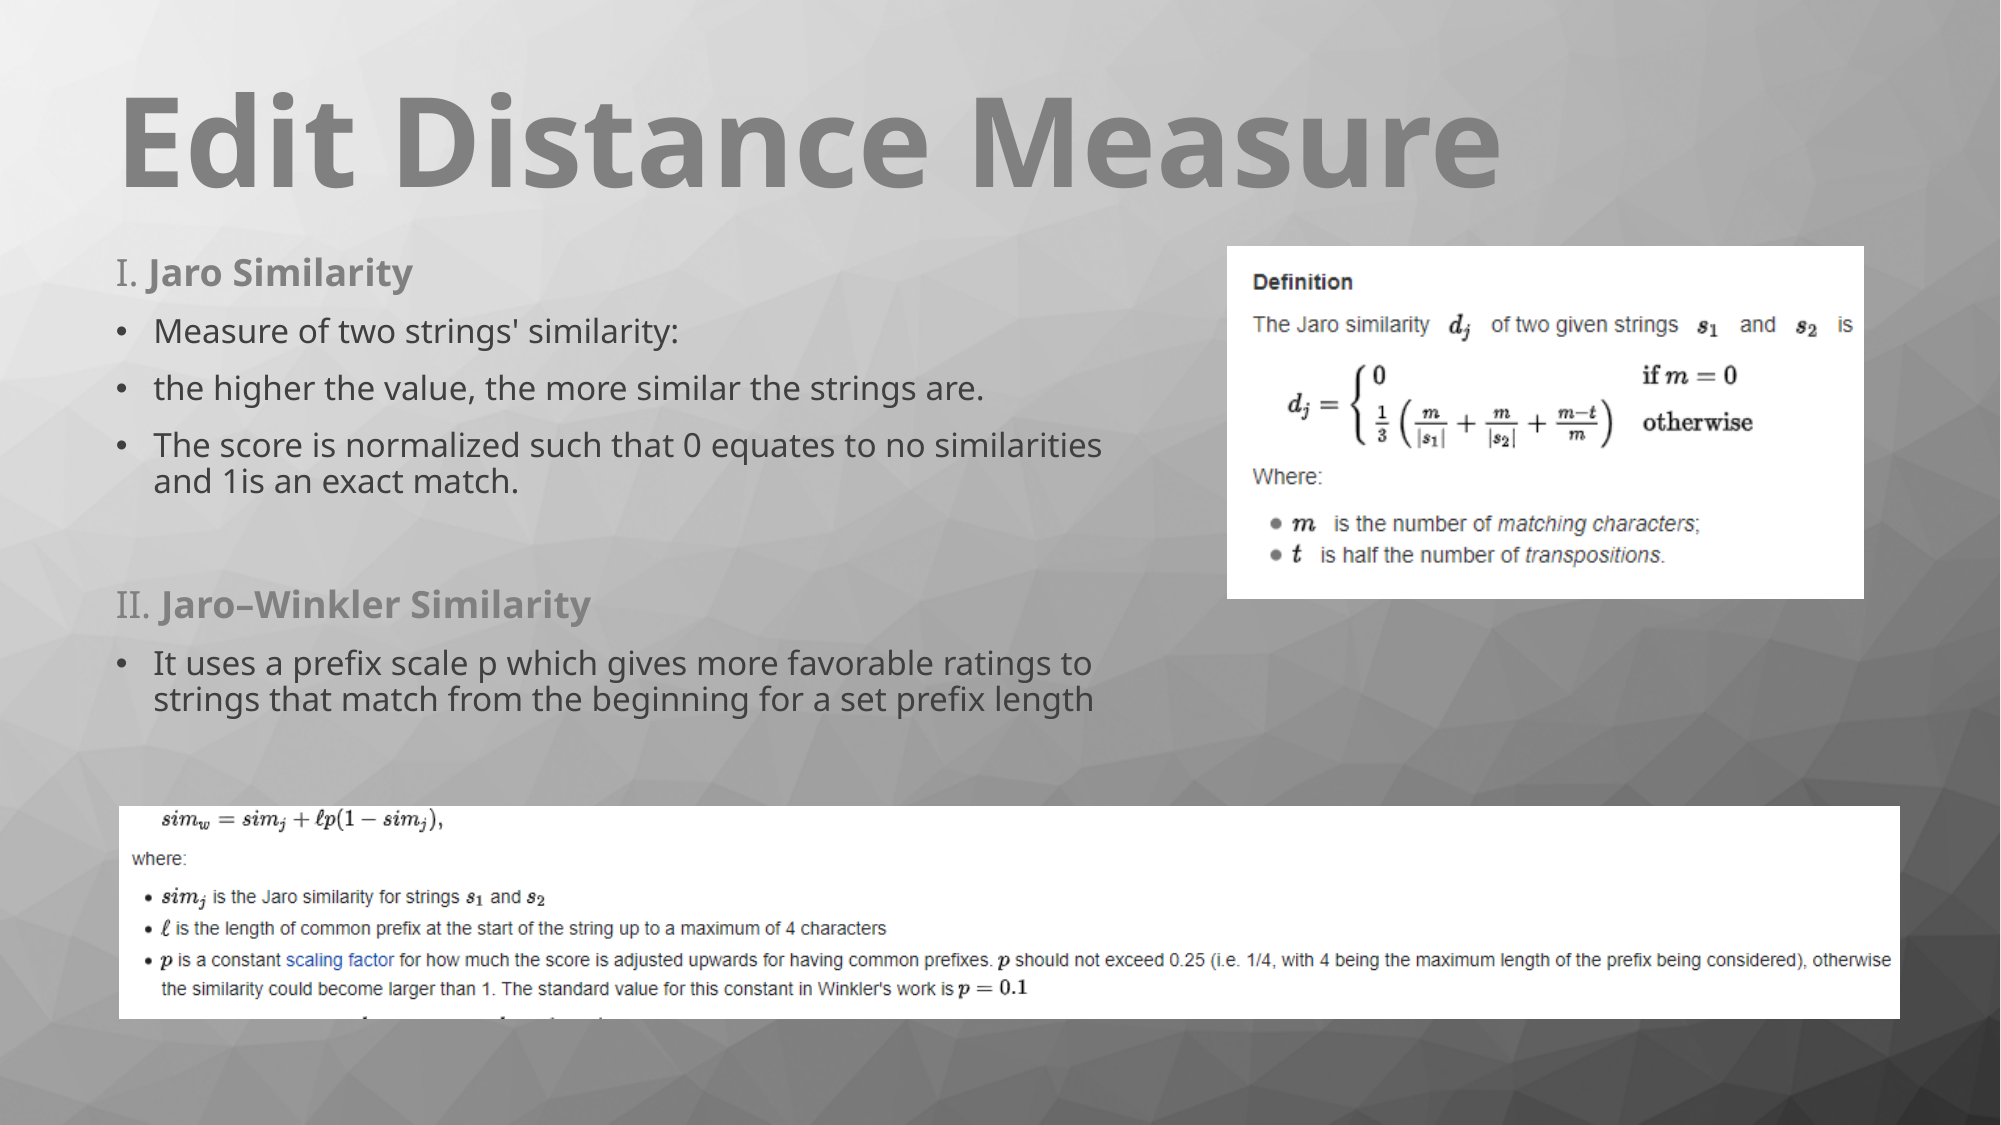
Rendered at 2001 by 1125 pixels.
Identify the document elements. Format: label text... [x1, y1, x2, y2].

title Edit Distance Measure [100, 38, 1900, 256]
picture [0, 0, 2001, 1125]
list I. Jaro Similarity Measure of two strings' similarity: the higher the value, the more similar the strings are. The score is normalized such that 0 equates to no similarities and 1is an exact match. II. Jaro–Winkler Similarity It uses a prefix scale p which gives more favorable ratings to strings that match from the beginning for a set prefix length [100, 246, 1140, 1077]
